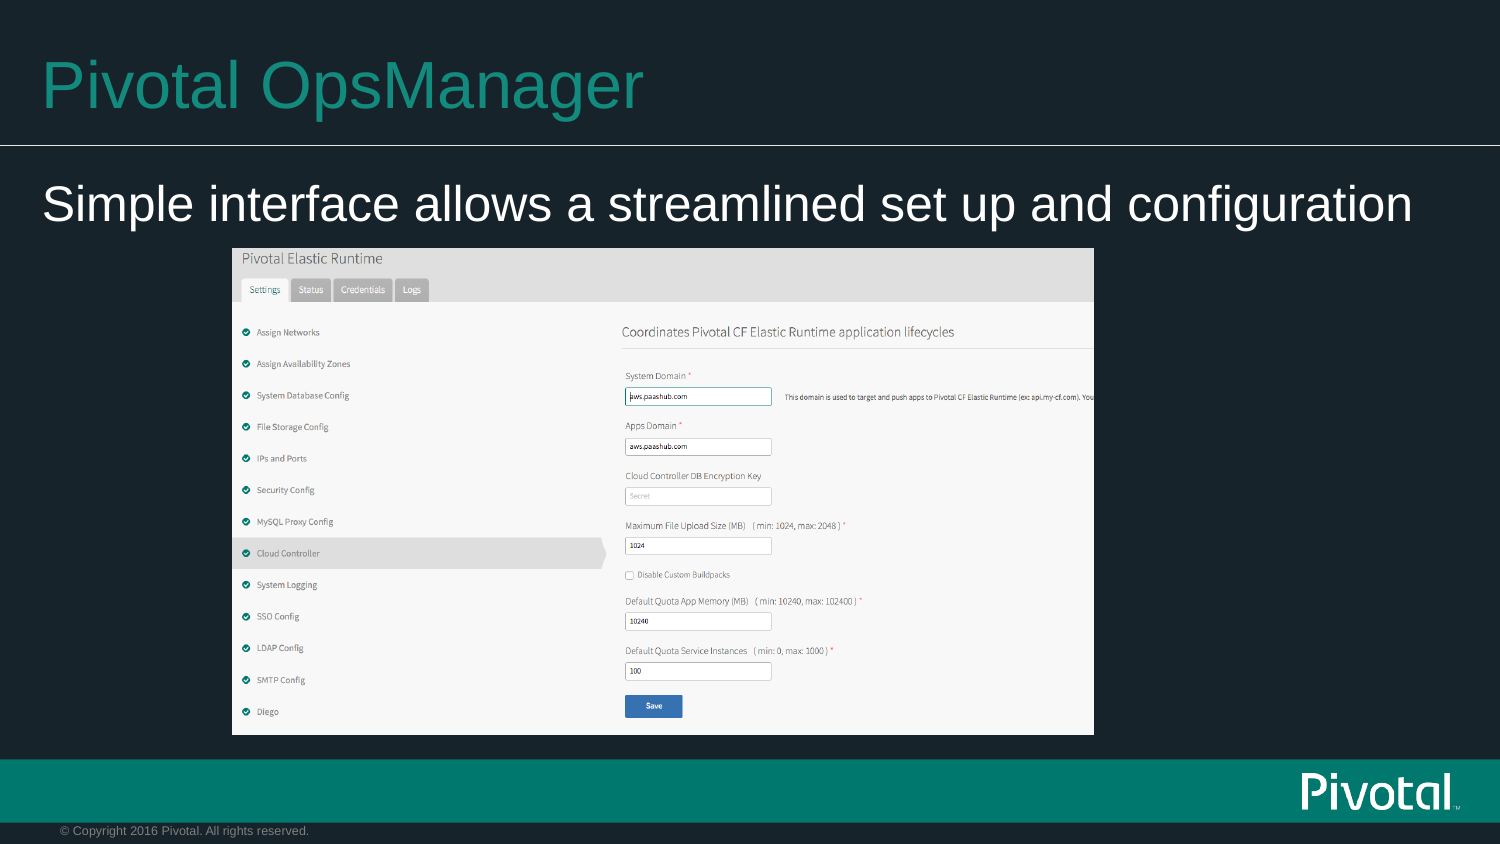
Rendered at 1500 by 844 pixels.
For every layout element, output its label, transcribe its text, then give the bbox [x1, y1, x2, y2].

title Pivotal OpsManager [26, 52, 1461, 113]
list Simple interface allows a streamlined set up and configuration [26, 156, 1461, 735]
picture [1302, 773, 1460, 810]
picture [232, 248, 1094, 736]
